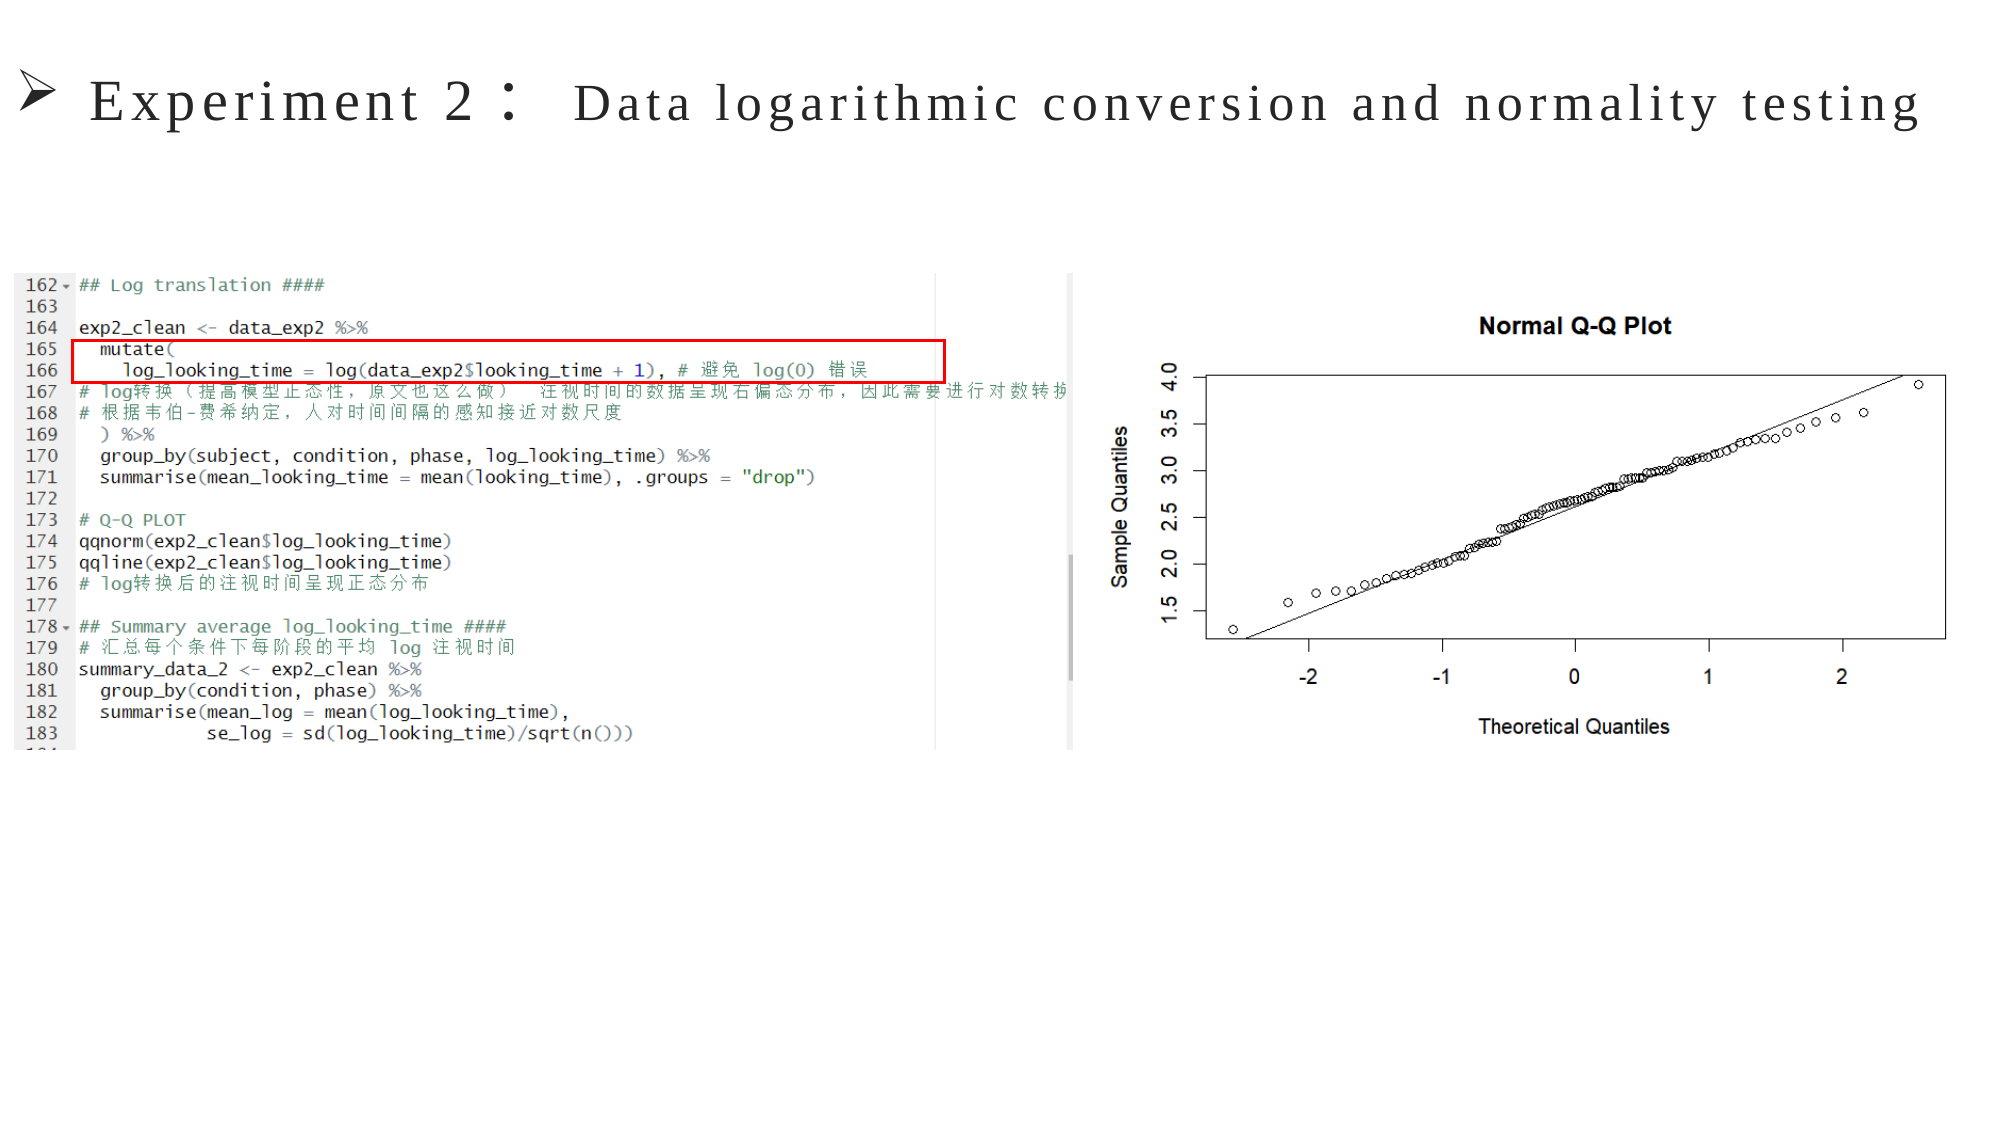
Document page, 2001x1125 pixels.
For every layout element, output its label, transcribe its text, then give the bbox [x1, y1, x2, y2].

title Experiment 2：Data logarithmic conversion and normality testing [0, 28, 2000, 166]
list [14, 273, 1074, 750]
picture [1104, 273, 1998, 767]
